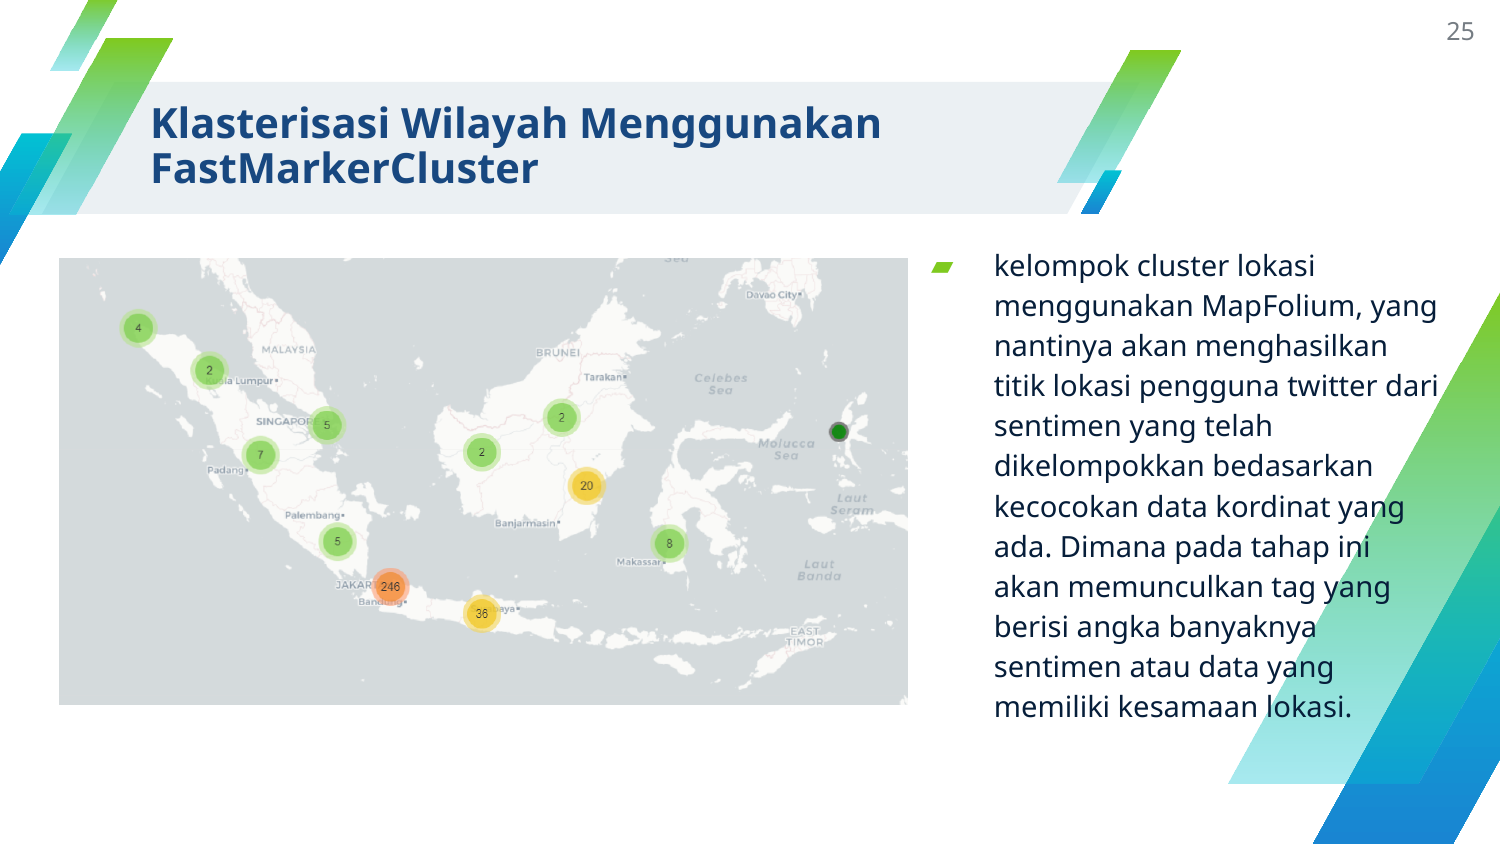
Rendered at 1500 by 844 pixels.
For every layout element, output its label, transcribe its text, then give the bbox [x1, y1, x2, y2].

slide_number 25 [1403, 0, 1475, 65]
title Klasterisasi Wilayah Menggunakan FastMarkerCluster [150, 81, 1139, 215]
picture [58, 257, 908, 706]
list kelompok cluster lokasi menggunakan MapFolium, yang nantinya akan menghasilkan titik lokasi pengguna twitter dari sentimen yang telah dikelompokkan bedasarkan kecocokan data kordinat yang ada. Dimana pada tahap ini akan memunculkan tag yang berisi angka banyaknya sentimen atau data yang memiliki kesamaan lokasi. [918, 241, 1441, 734]
